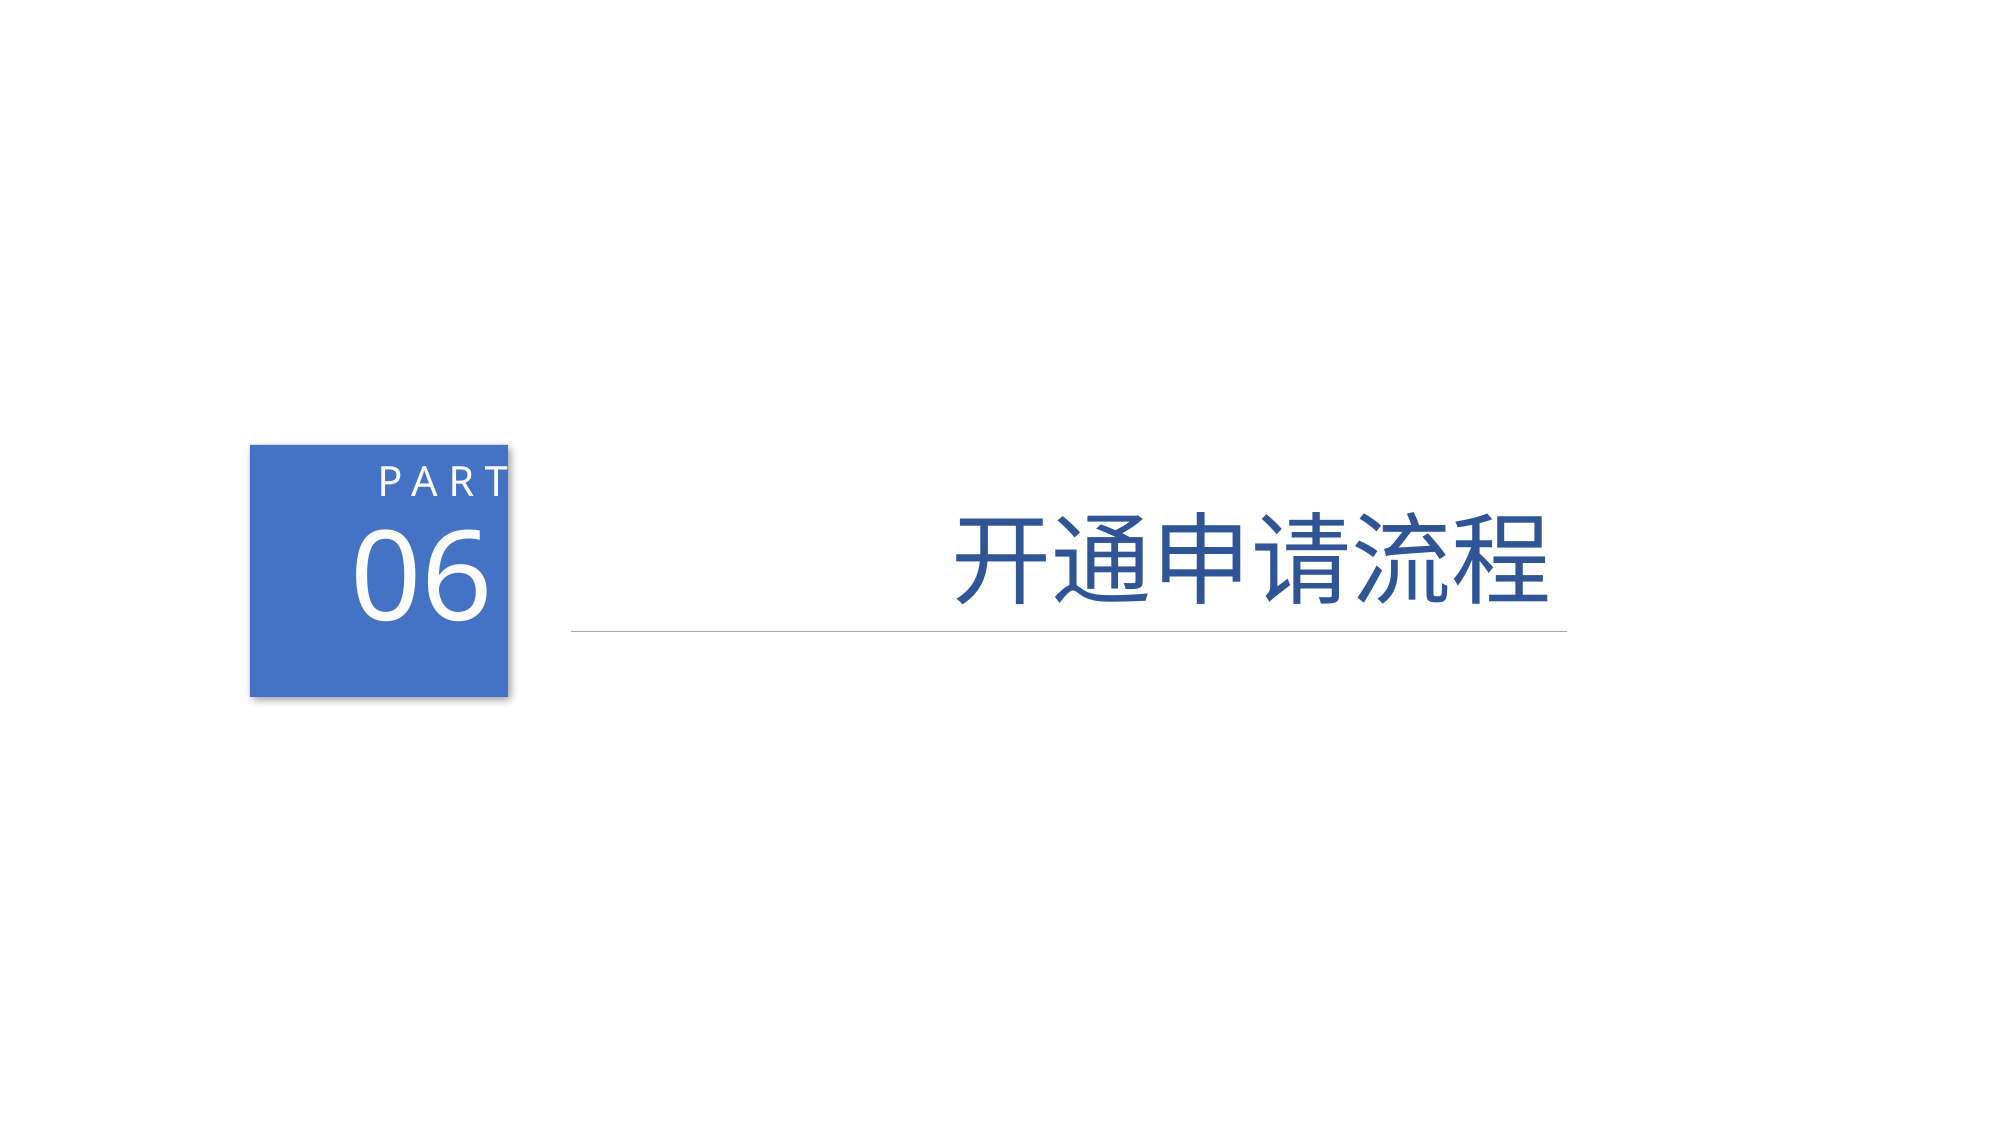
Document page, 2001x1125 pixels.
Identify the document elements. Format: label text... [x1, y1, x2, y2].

text_box 开通申请流程 [508, 488, 1611, 676]
text_box PART [239, 447, 508, 513]
text_box 06 [249, 444, 509, 488]
text_box 06 [249, 513, 509, 698]
